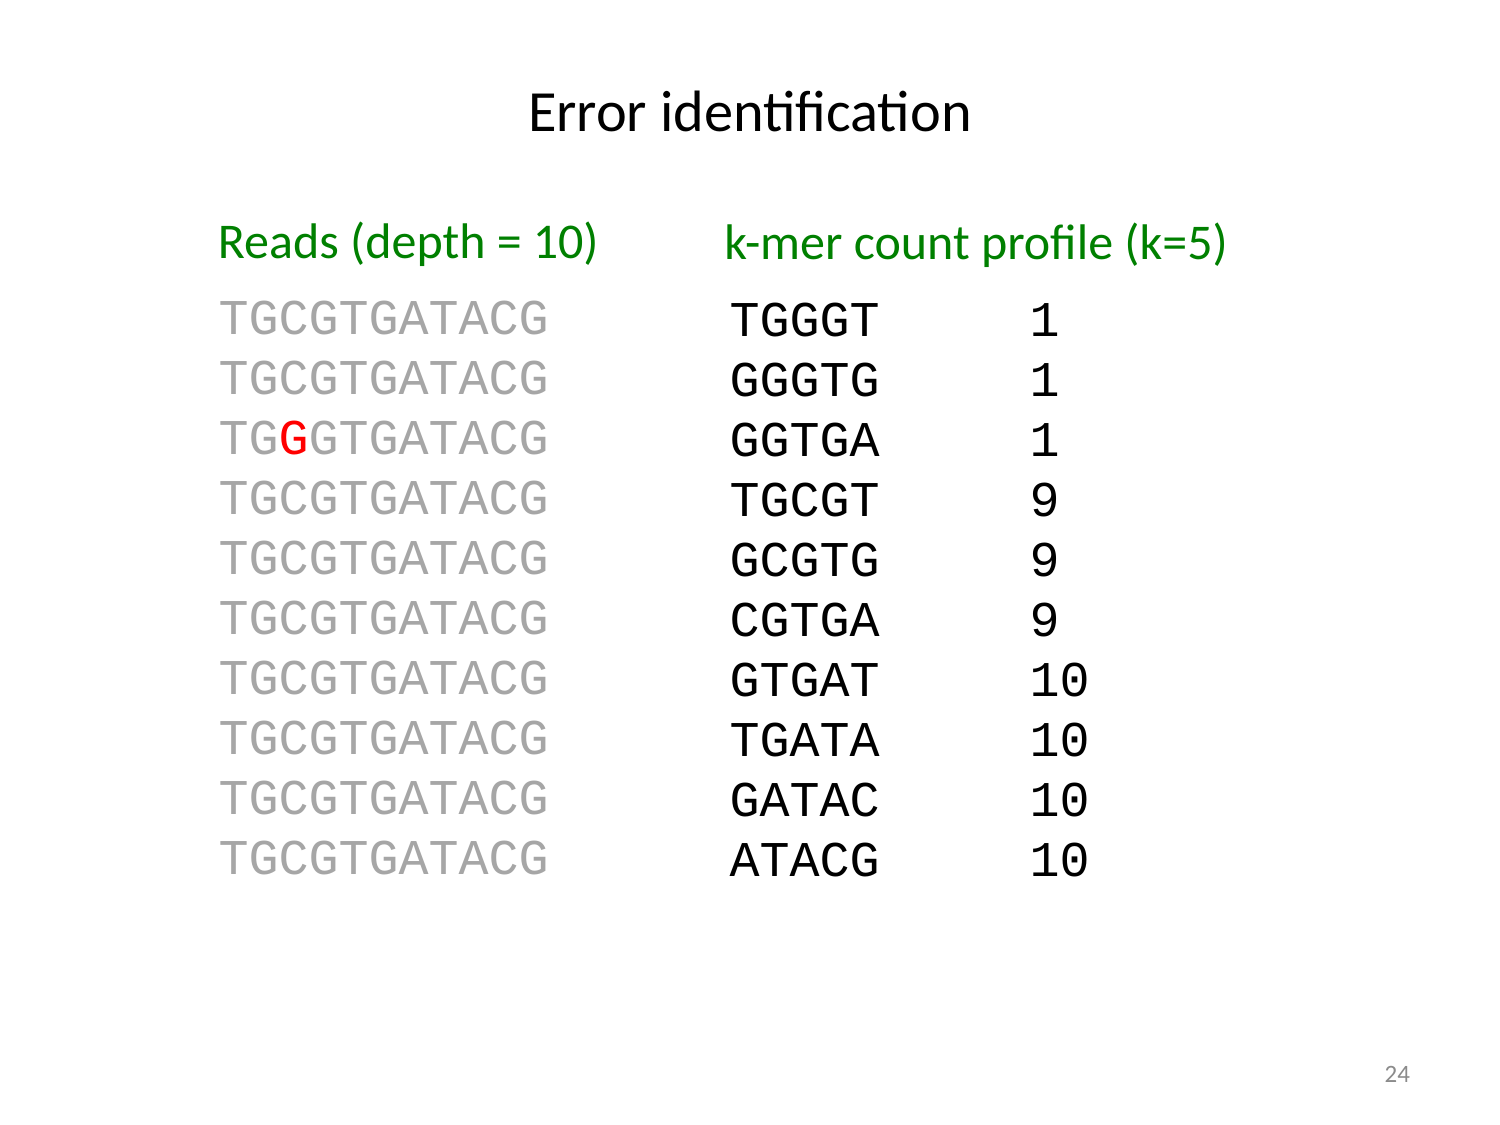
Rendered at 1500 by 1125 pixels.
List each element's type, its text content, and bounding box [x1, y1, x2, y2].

text_box TGCGTGATACG TGCGTGATACG TGGGTGATACG TGCGTGATACG TGCGTGATACG TGCGTGATACG TGCGTGATACG TGCGTGATACG TGCGTGATACG TGCGTGATACG [203, 277, 633, 893]
slide_number 24 [1074, 1042, 1425, 1103]
text_box k-mer count profile (k=5) [709, 202, 1244, 278]
title Error identification [75, 45, 1425, 172]
text_box TGGGT 1 GGGTG 1 GGTGA 1 TGCGT 9 GCGTG 9 CGTGA 9 GTGAT 10 TGATA 10 GATAC 10 ATACG 10 [714, 279, 1116, 894]
text_box Reads (depth = 10) [203, 200, 614, 276]
